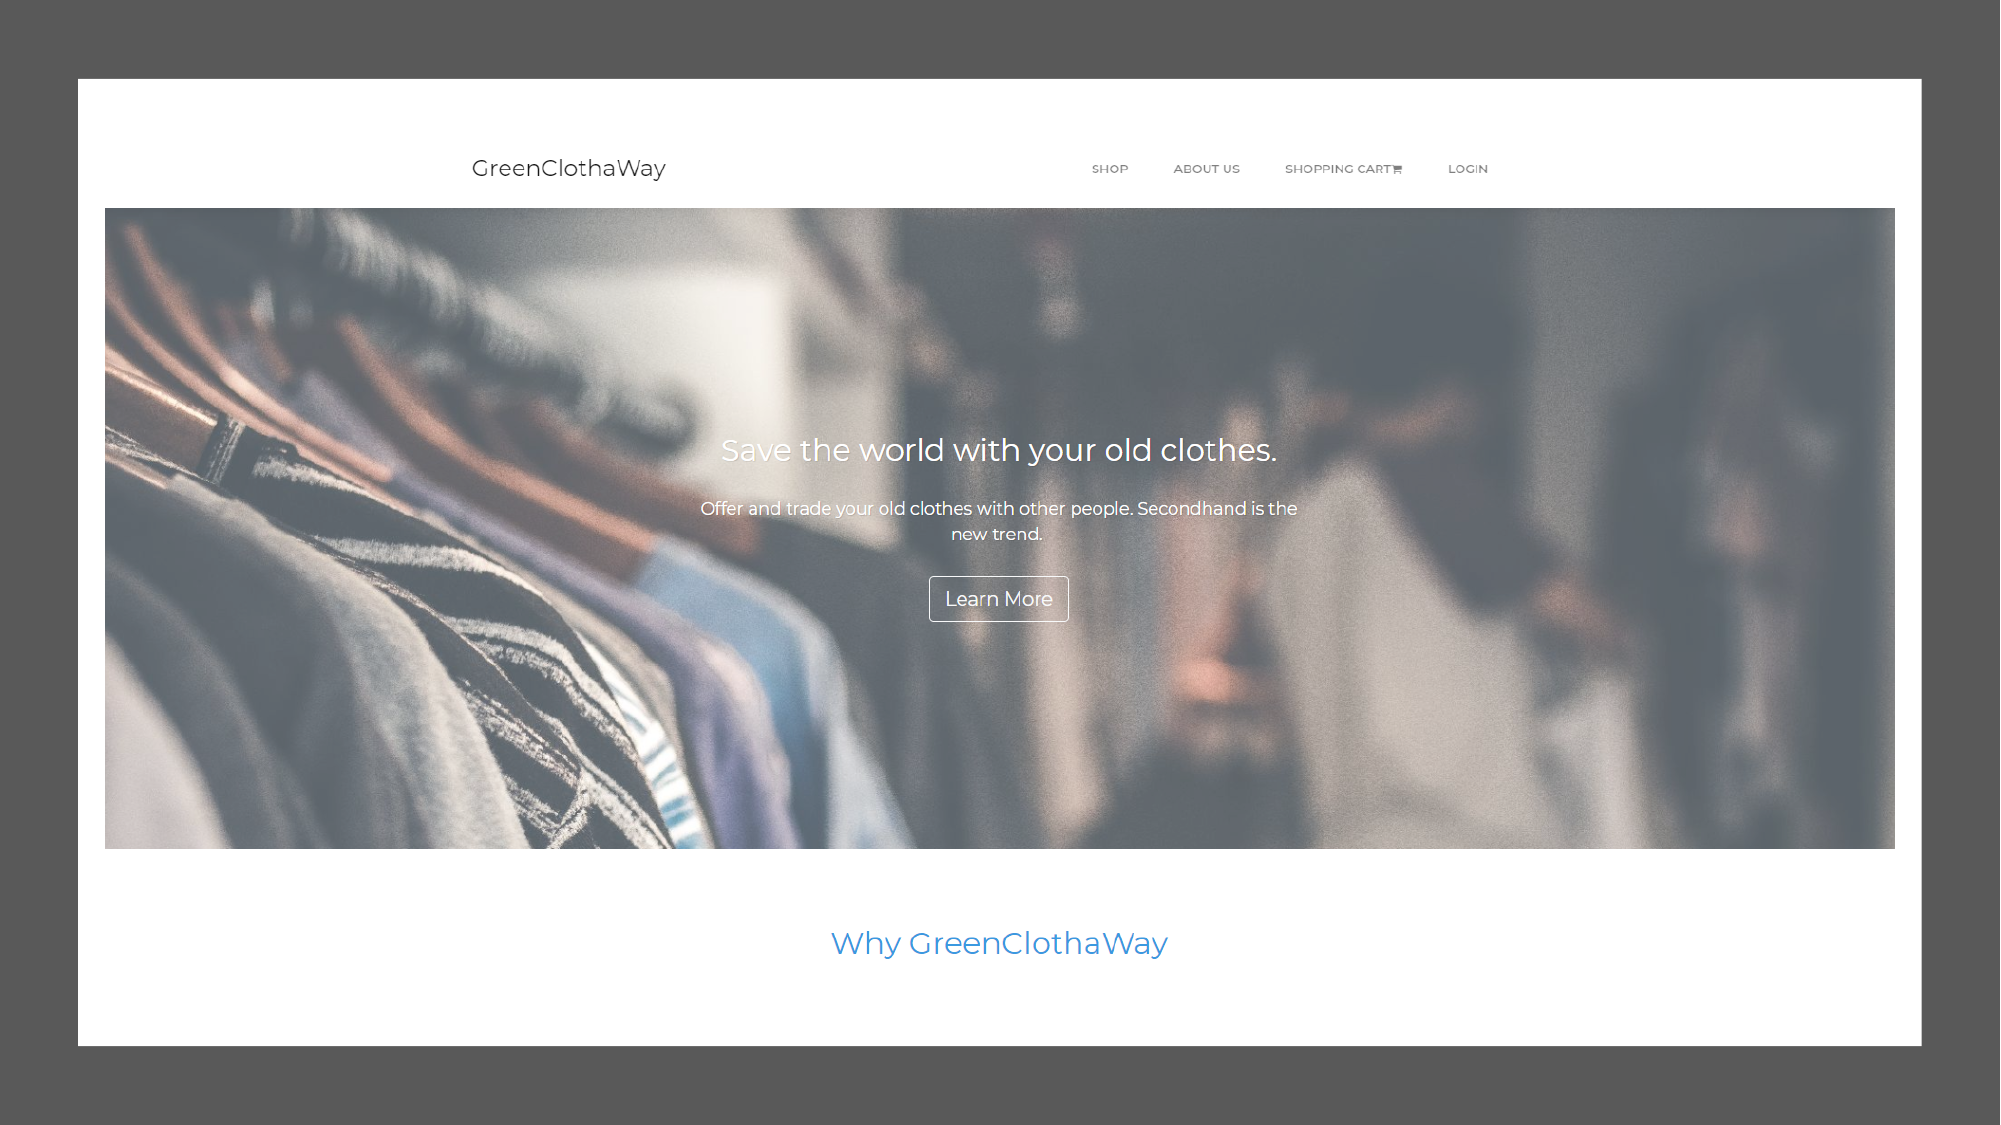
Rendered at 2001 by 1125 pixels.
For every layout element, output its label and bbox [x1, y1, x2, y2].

text_box [0, 0, 2000, 1125]
text_box [76, 77, 1924, 1048]
picture [105, 132, 1895, 992]
